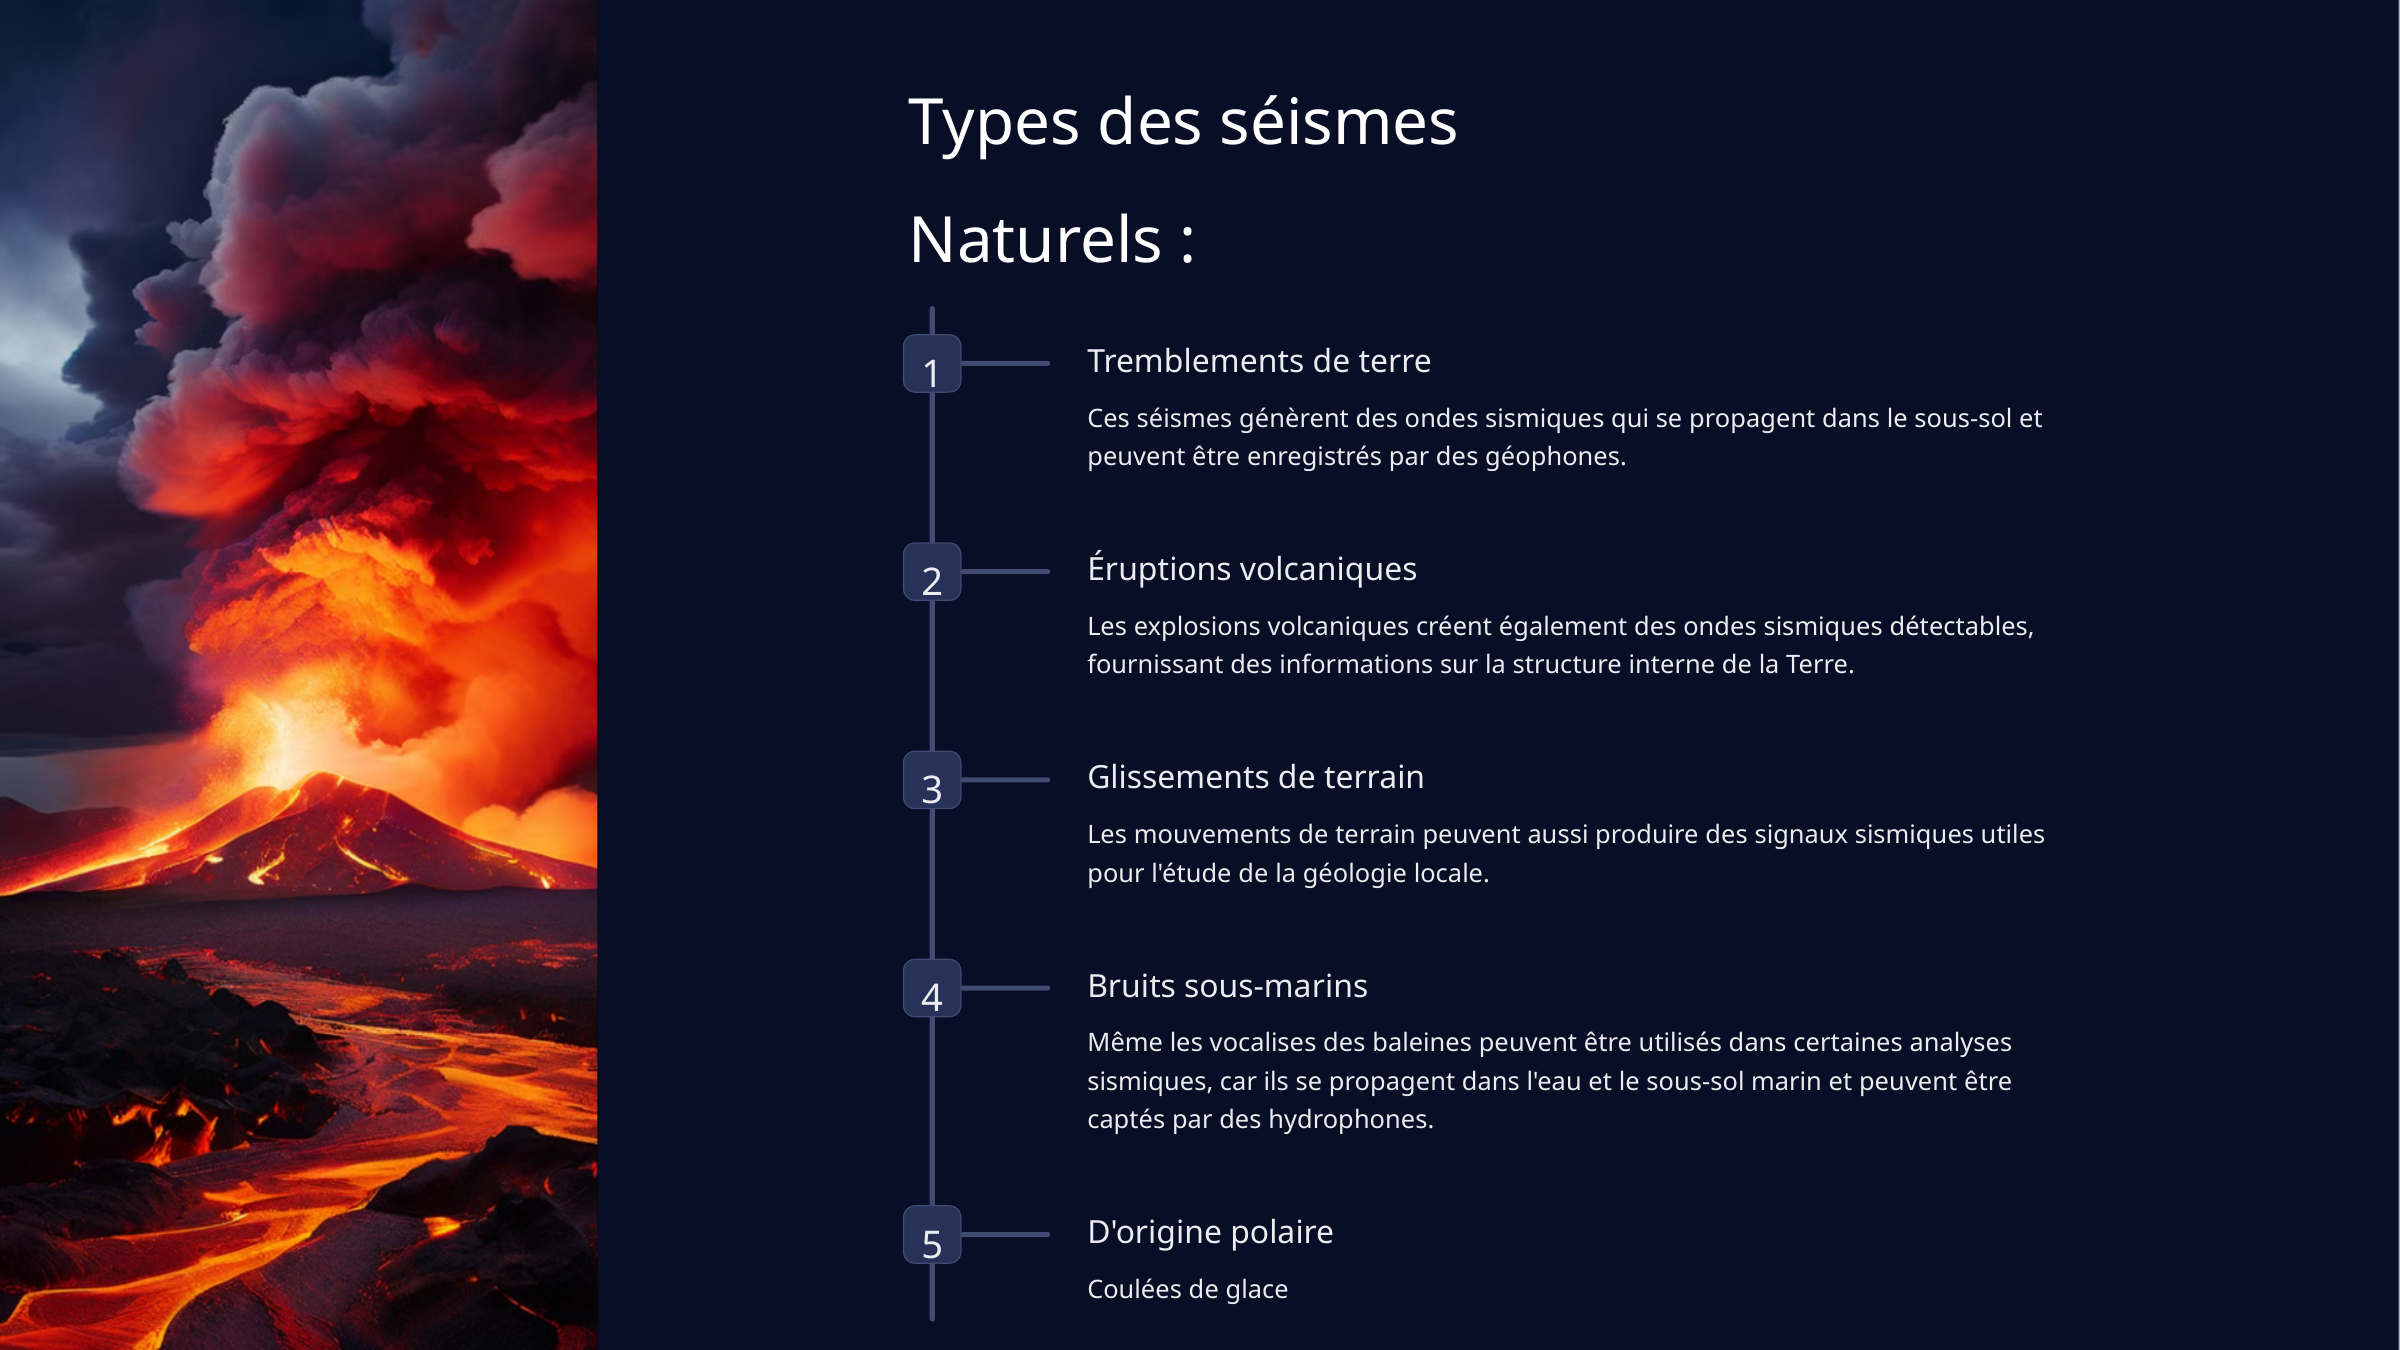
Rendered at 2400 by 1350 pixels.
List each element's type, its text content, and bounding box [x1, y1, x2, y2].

text_box [929, 1017, 935, 1205]
text_box 3 [921, 755, 943, 804]
text_box [961, 569, 1051, 575]
text_box [903, 959, 961, 1017]
text_box [903, 751, 961, 809]
text_box Coulées de glace [1072, 1257, 2106, 1297]
text_box Tremblements de terre [1072, 331, 1422, 372]
text_box [929, 809, 935, 959]
text_box Bruits sous-marins [1072, 956, 1392, 997]
text_box [929, 393, 935, 542]
text_box [599, 0, 2399, 1350]
text_box [929, 1264, 935, 1322]
text_box D'origine polaire [1072, 1202, 1392, 1243]
text_box 4 [920, 964, 944, 1012]
text_box Les explosions volcaniques créent également des ondes sismiques détectables, fournissant des informations sur la structure interne de la Terre. [1072, 594, 2106, 672]
text_box Glissements de terrain [1072, 748, 1415, 788]
text_box [961, 360, 1051, 366]
text_box [903, 542, 961, 601]
text_box Les mouvements de terrain peuvent aussi produire des signaux sismiques utiles pour l'étude de la géologie locale. [1072, 803, 2106, 880]
text_box Même les vocalises des baleines peuvent être utilisés dans certaines analyses sismiques, car ils se propagent dans l'eau et le sous-sol marin et peuvent être captés par des hydrophones. [1072, 1011, 2106, 1127]
text_box 1 [923, 339, 941, 388]
picture [0, 0, 599, 1350]
text_box [903, 334, 961, 393]
text_box [961, 985, 1051, 991]
text_box [961, 777, 1051, 783]
text_box 5 [921, 1210, 944, 1259]
text_box [929, 306, 935, 334]
text_box [929, 601, 935, 751]
text_box Éruptions volcaniques [1072, 539, 1412, 580]
text_box Ces séismes génèrent des ondes sismiques qui se propagent dans le sous-sol et peuvent être enregistrés par des géophones. [1072, 386, 2106, 464]
text_box Types des séismes [894, 70, 1532, 150]
text_box Naturels : [894, 188, 1532, 268]
text_box 2 [920, 547, 944, 596]
text_box [961, 1232, 1051, 1238]
text_box [903, 1205, 961, 1264]
